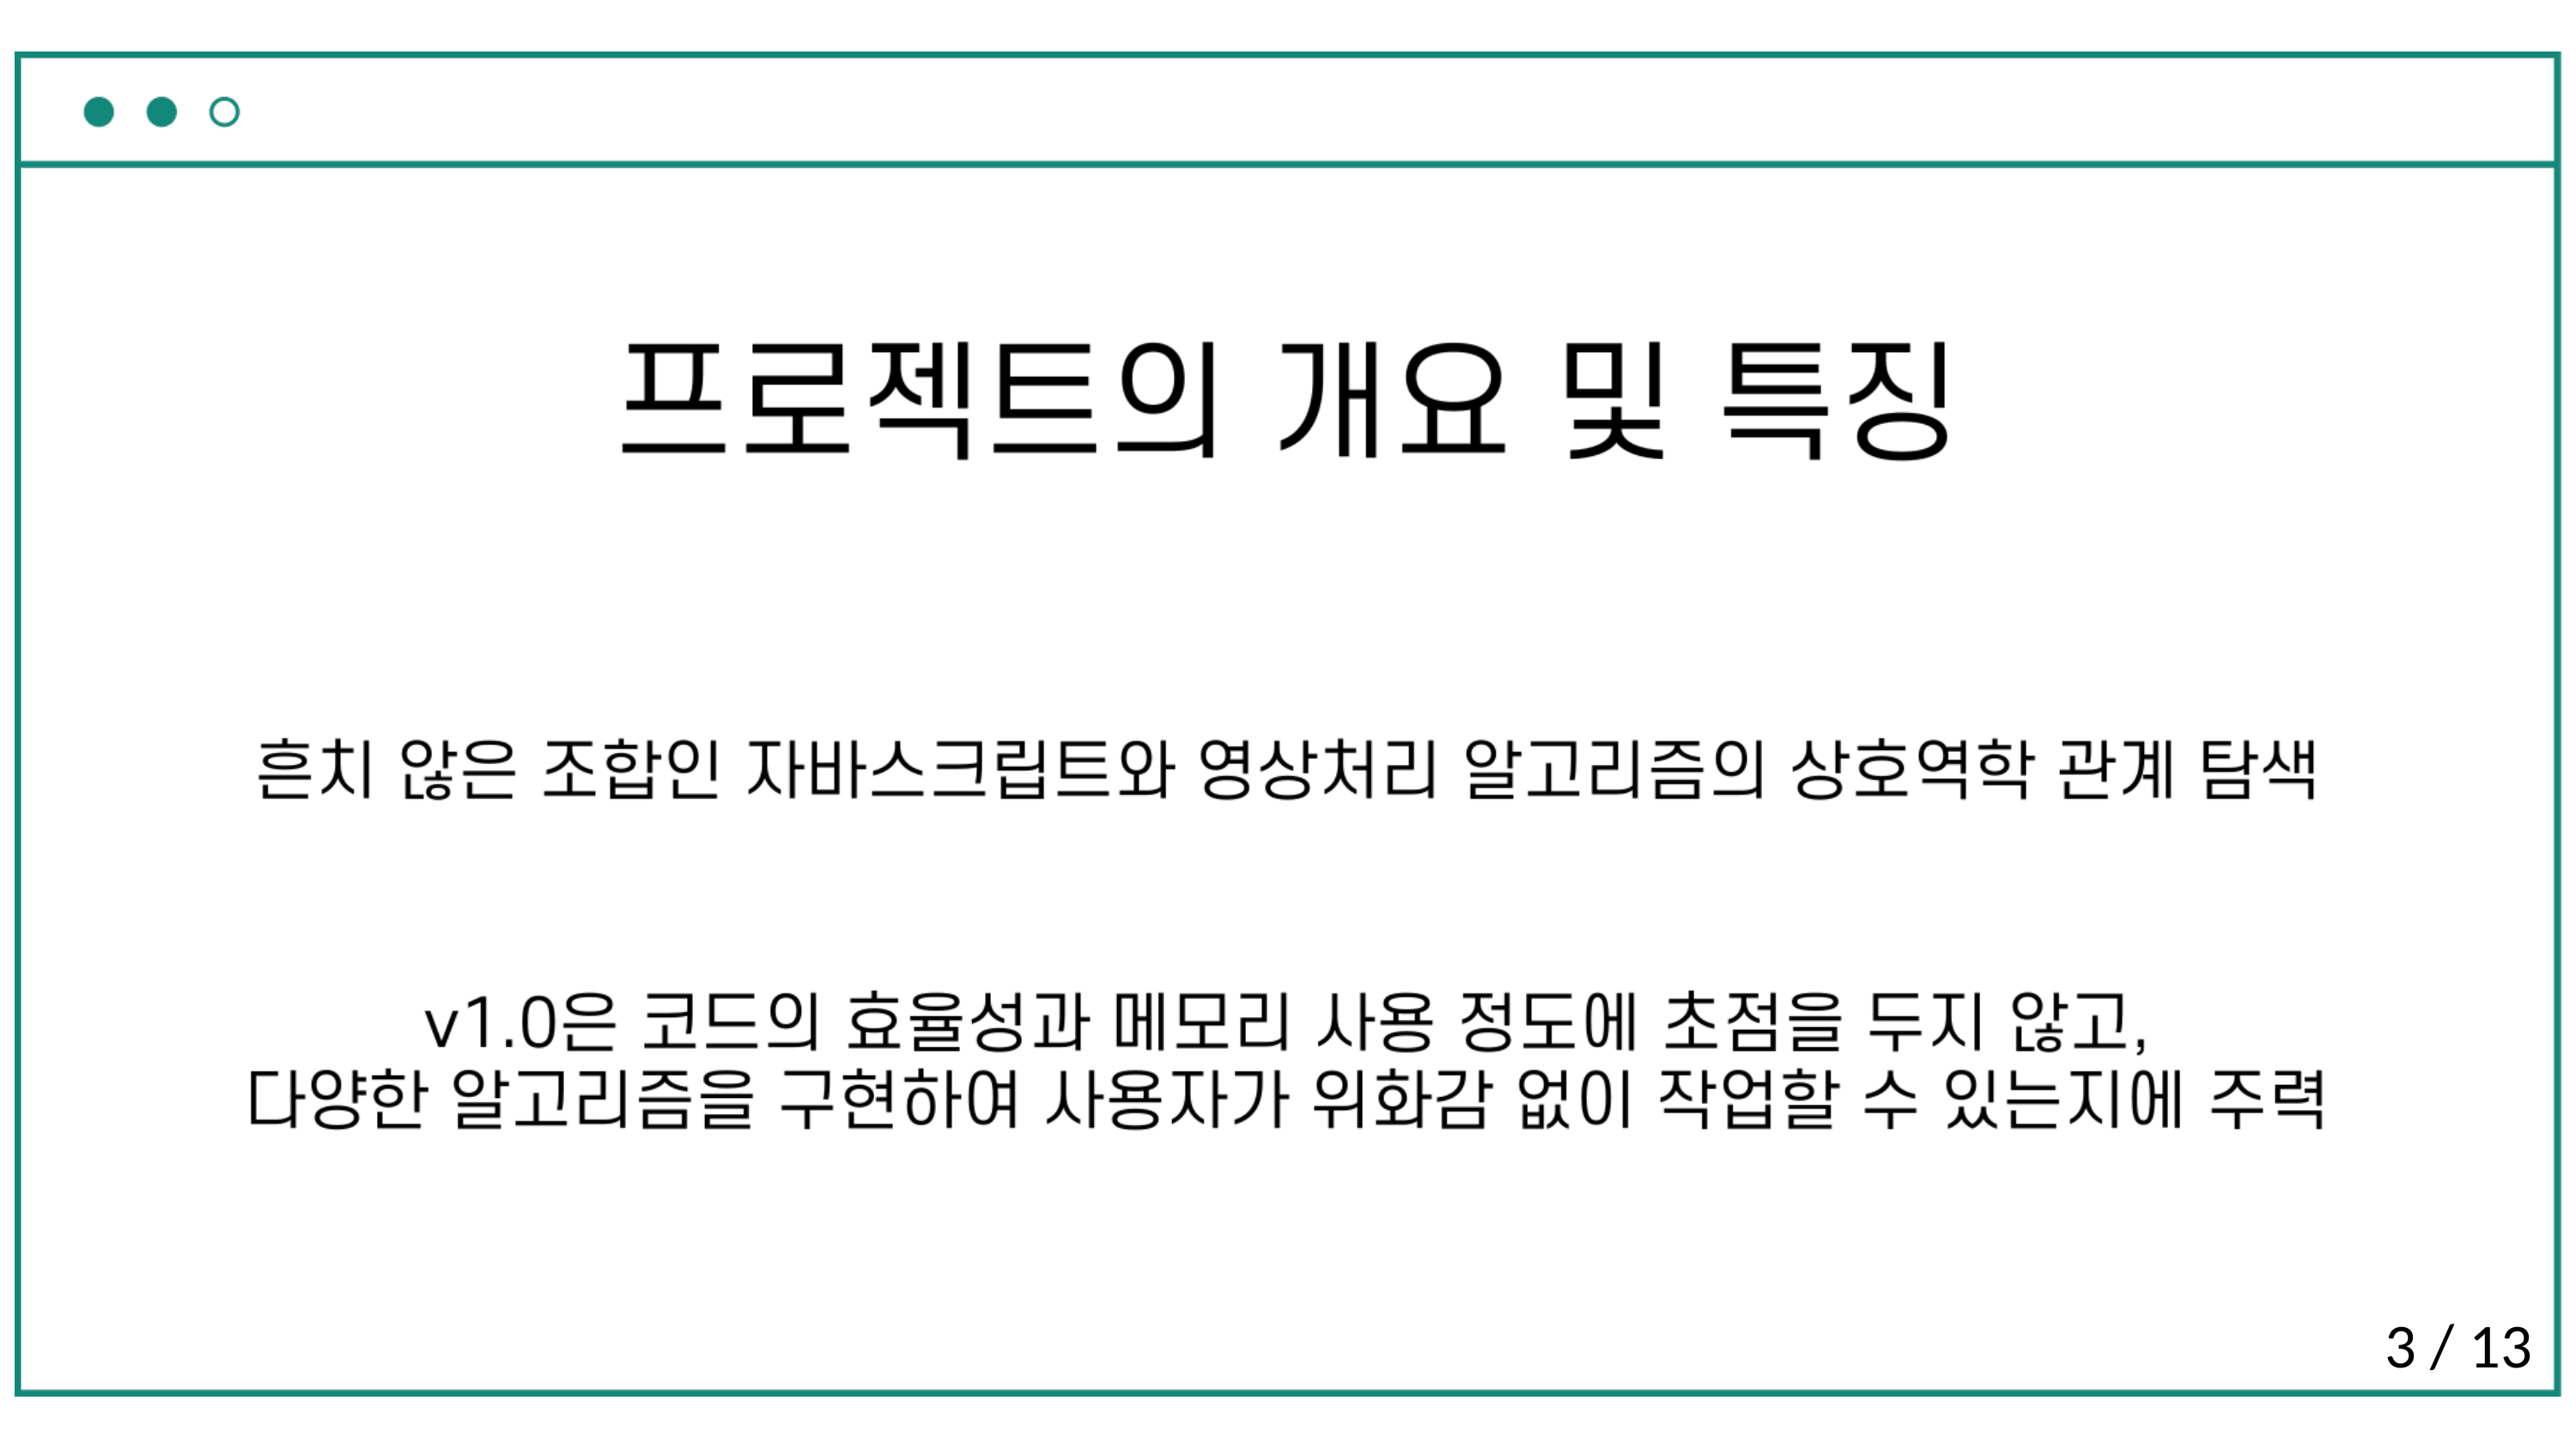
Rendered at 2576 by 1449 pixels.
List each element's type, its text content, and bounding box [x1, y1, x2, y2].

text_box 3 / 13 [2565, 1292, 2572, 1394]
picture [15, 52, 2561, 1397]
